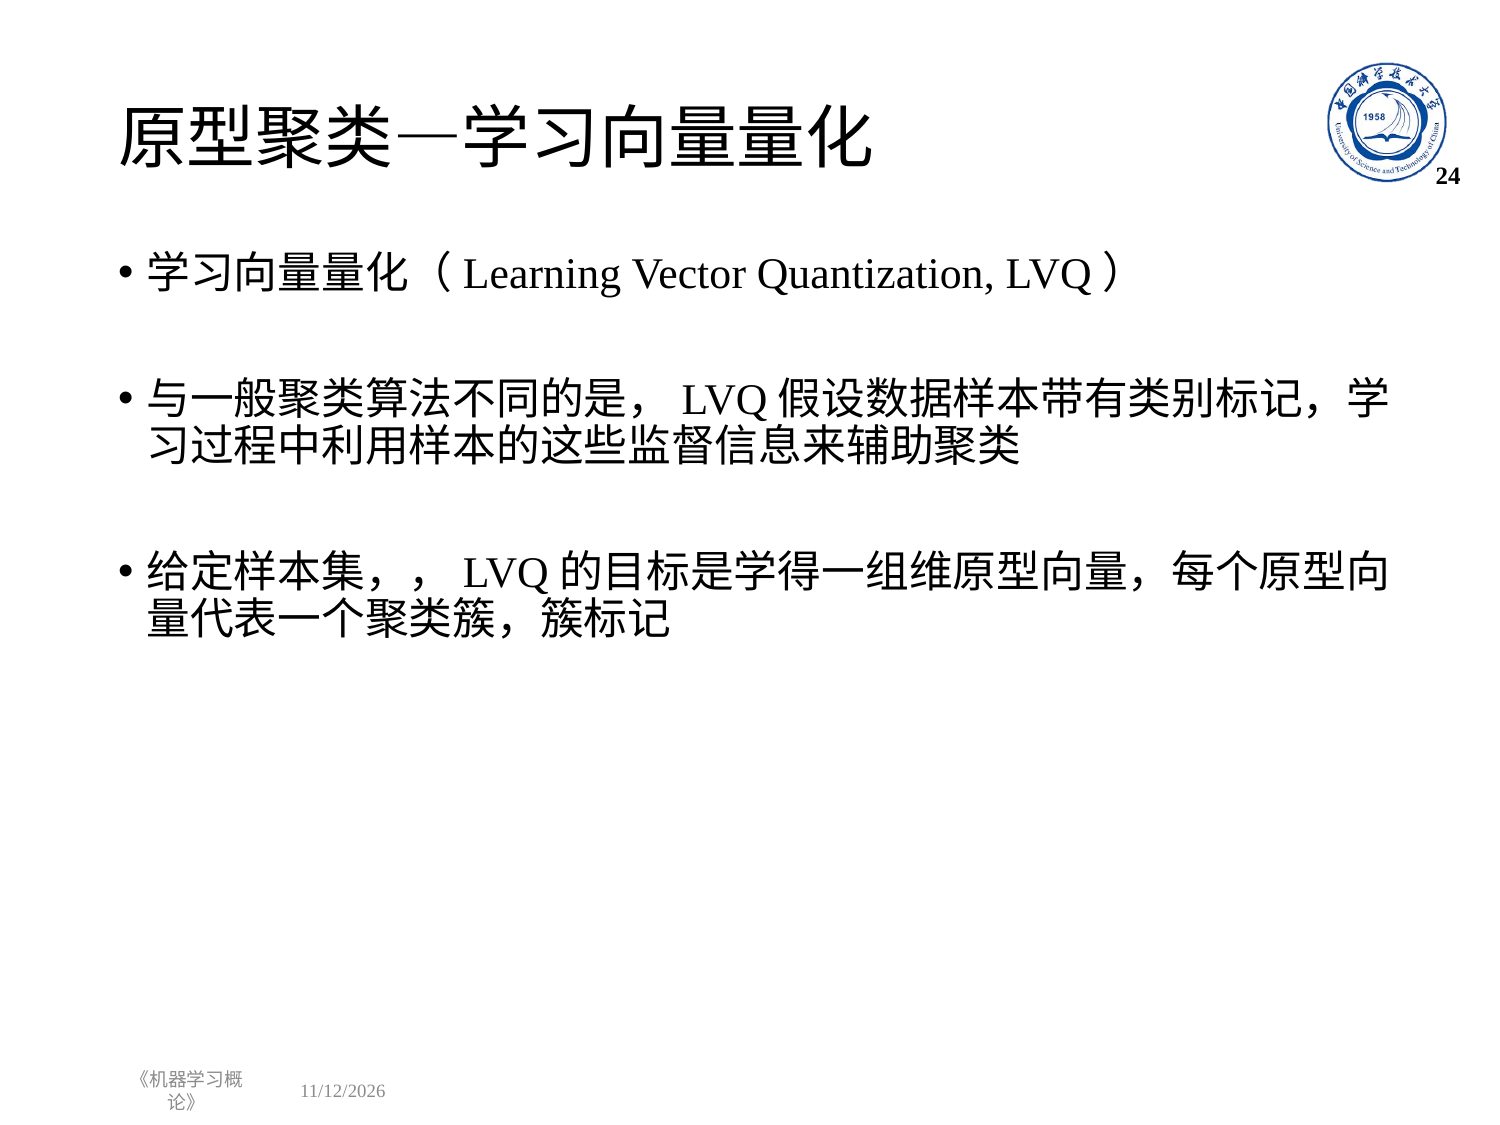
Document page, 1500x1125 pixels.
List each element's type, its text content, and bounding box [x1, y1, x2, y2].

title 原型聚类—学习向量量化 [103, 59, 1397, 221]
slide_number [285, 1068, 422, 1113]
slide_number 24 [1372, 144, 1476, 205]
picture [1397, 59, 1450, 144]
footer 《机器学习概论》 [104, 1068, 270, 1113]
